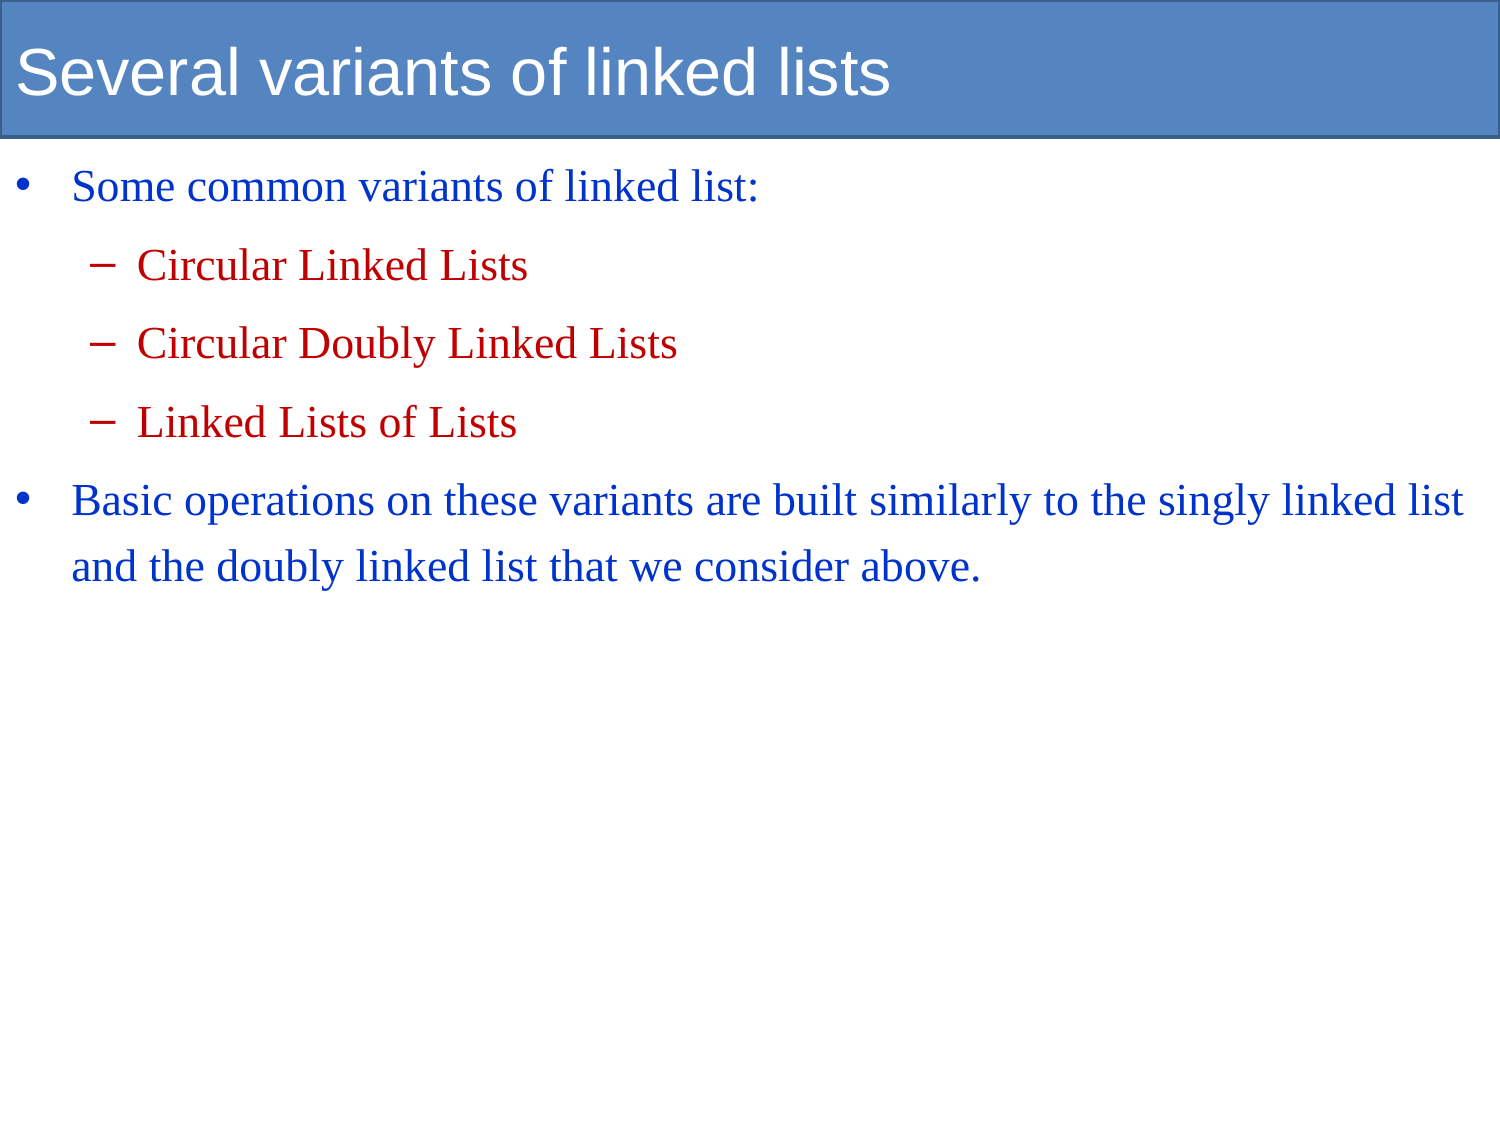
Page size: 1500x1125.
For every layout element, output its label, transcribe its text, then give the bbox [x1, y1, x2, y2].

list Some common variants of linked list: Circular Linked Lists Circular Doubly Linked Lists Linked Lists of Lists Basic operations on these variants are built similarly to the singly linked list and the doubly linked list that we consider above. [0, 138, 1500, 1025]
title Several variants of linked lists [0, 0, 1500, 138]
